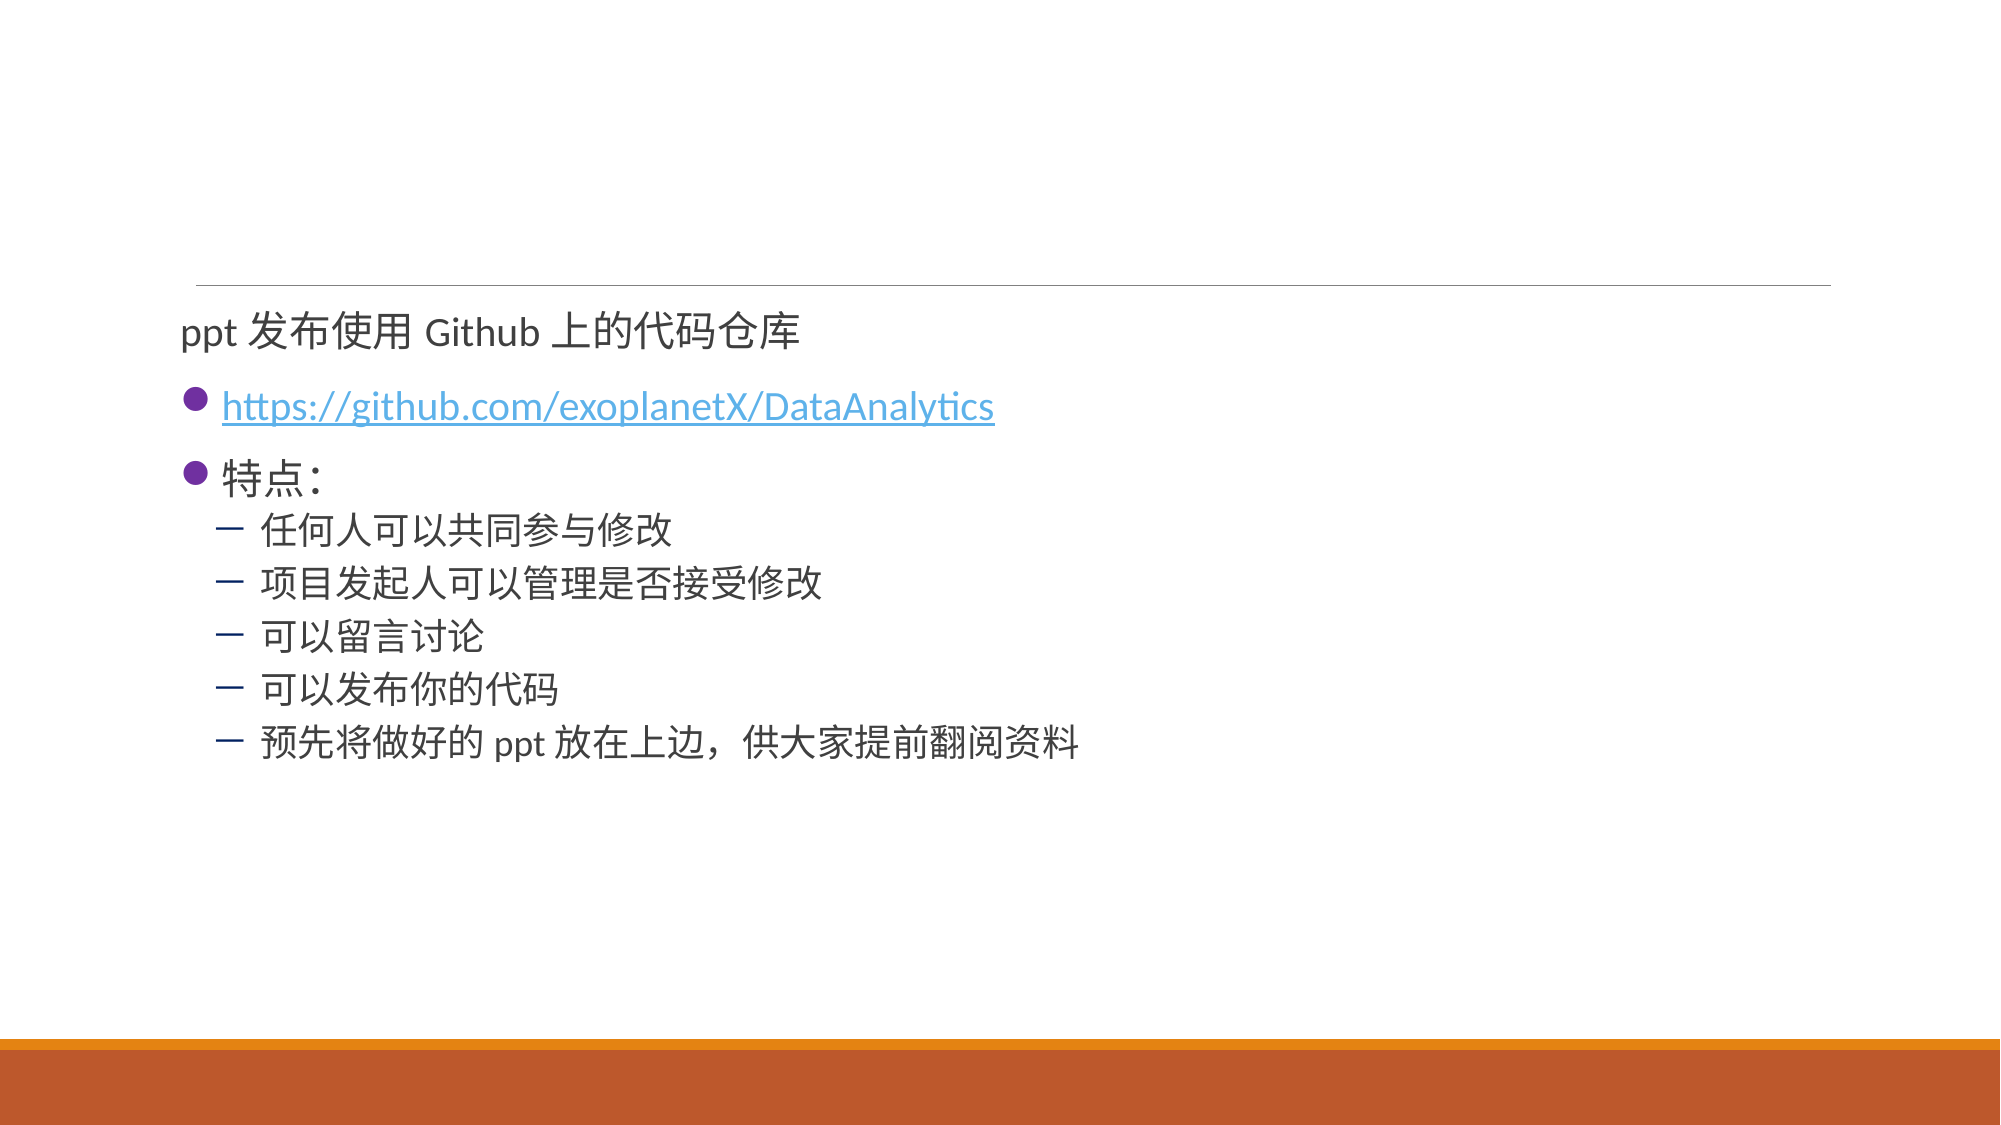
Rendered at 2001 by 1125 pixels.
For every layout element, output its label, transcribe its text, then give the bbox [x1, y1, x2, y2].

list ppt发布使用Github上的代码仓库 https://github.com/exoplanetX/DataAnalytics 特点： 任何人可以共同参与修改 项目发起人可以管理是否接受修改 可以留言讨论 可以发布你的代码 预先将做好的ppt放在上边，供大家提前翻阅资料 [180, 302, 1830, 963]
